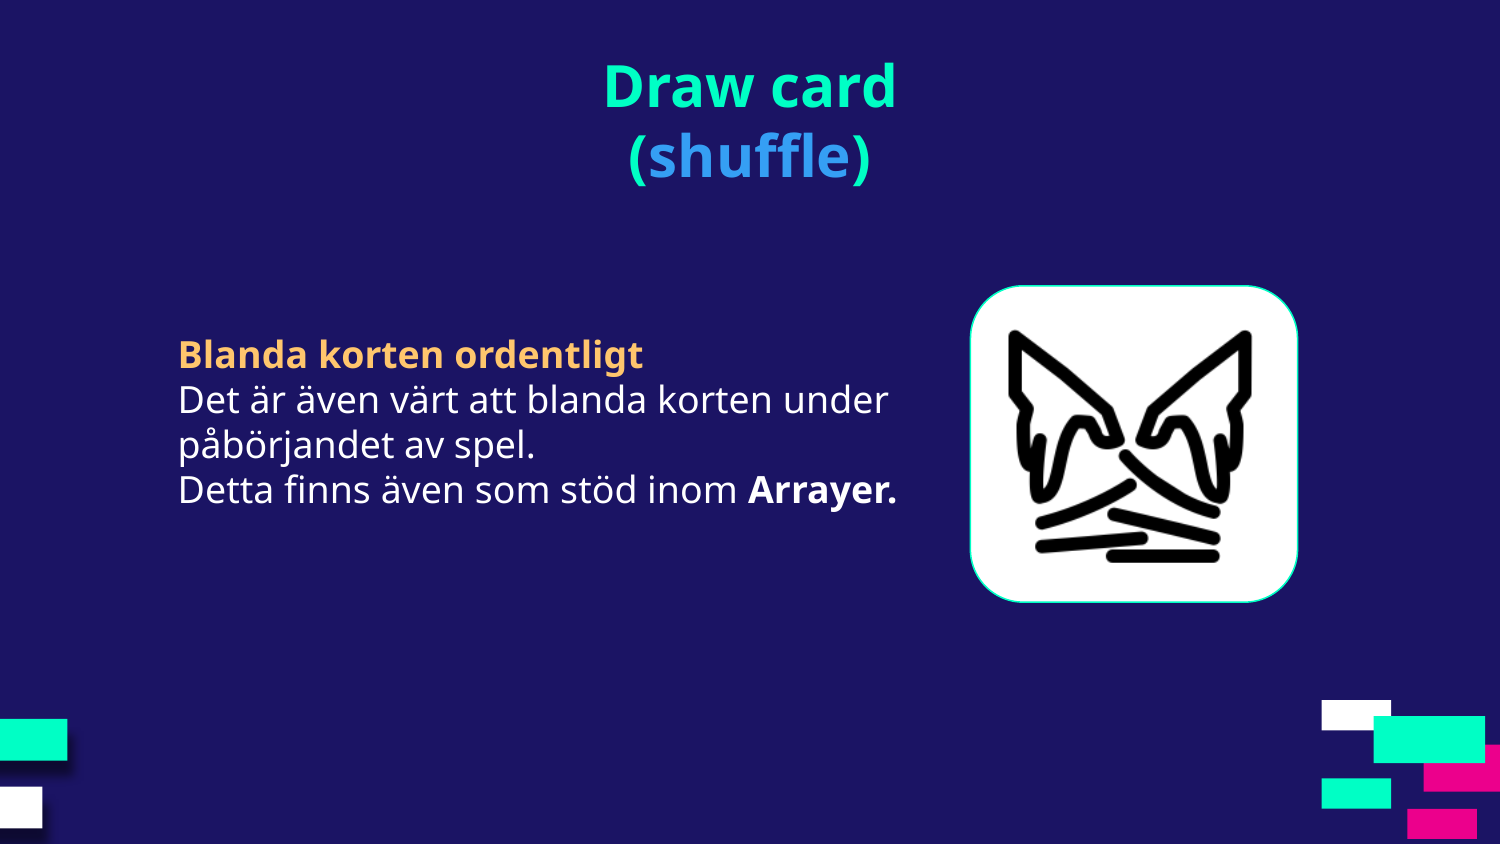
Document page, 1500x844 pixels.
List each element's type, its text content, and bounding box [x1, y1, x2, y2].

text_box [0, 786, 43, 829]
title Draw card (shuffle) [375, 33, 1125, 144]
text_box [1423, 744, 1500, 792]
text_box [1407, 808, 1477, 839]
text_box [1373, 716, 1486, 764]
text_box [0, 718, 68, 761]
text_box Blanda korten ordentligt Det är även värt att blanda korten under påbörjandet av spel. Detta finns även som stöd inom Arrayer. [162, 315, 932, 571]
text_box [970, 285, 1298, 603]
picture [998, 312, 1265, 580]
text_box [1321, 700, 1392, 731]
text_box [1321, 778, 1392, 809]
